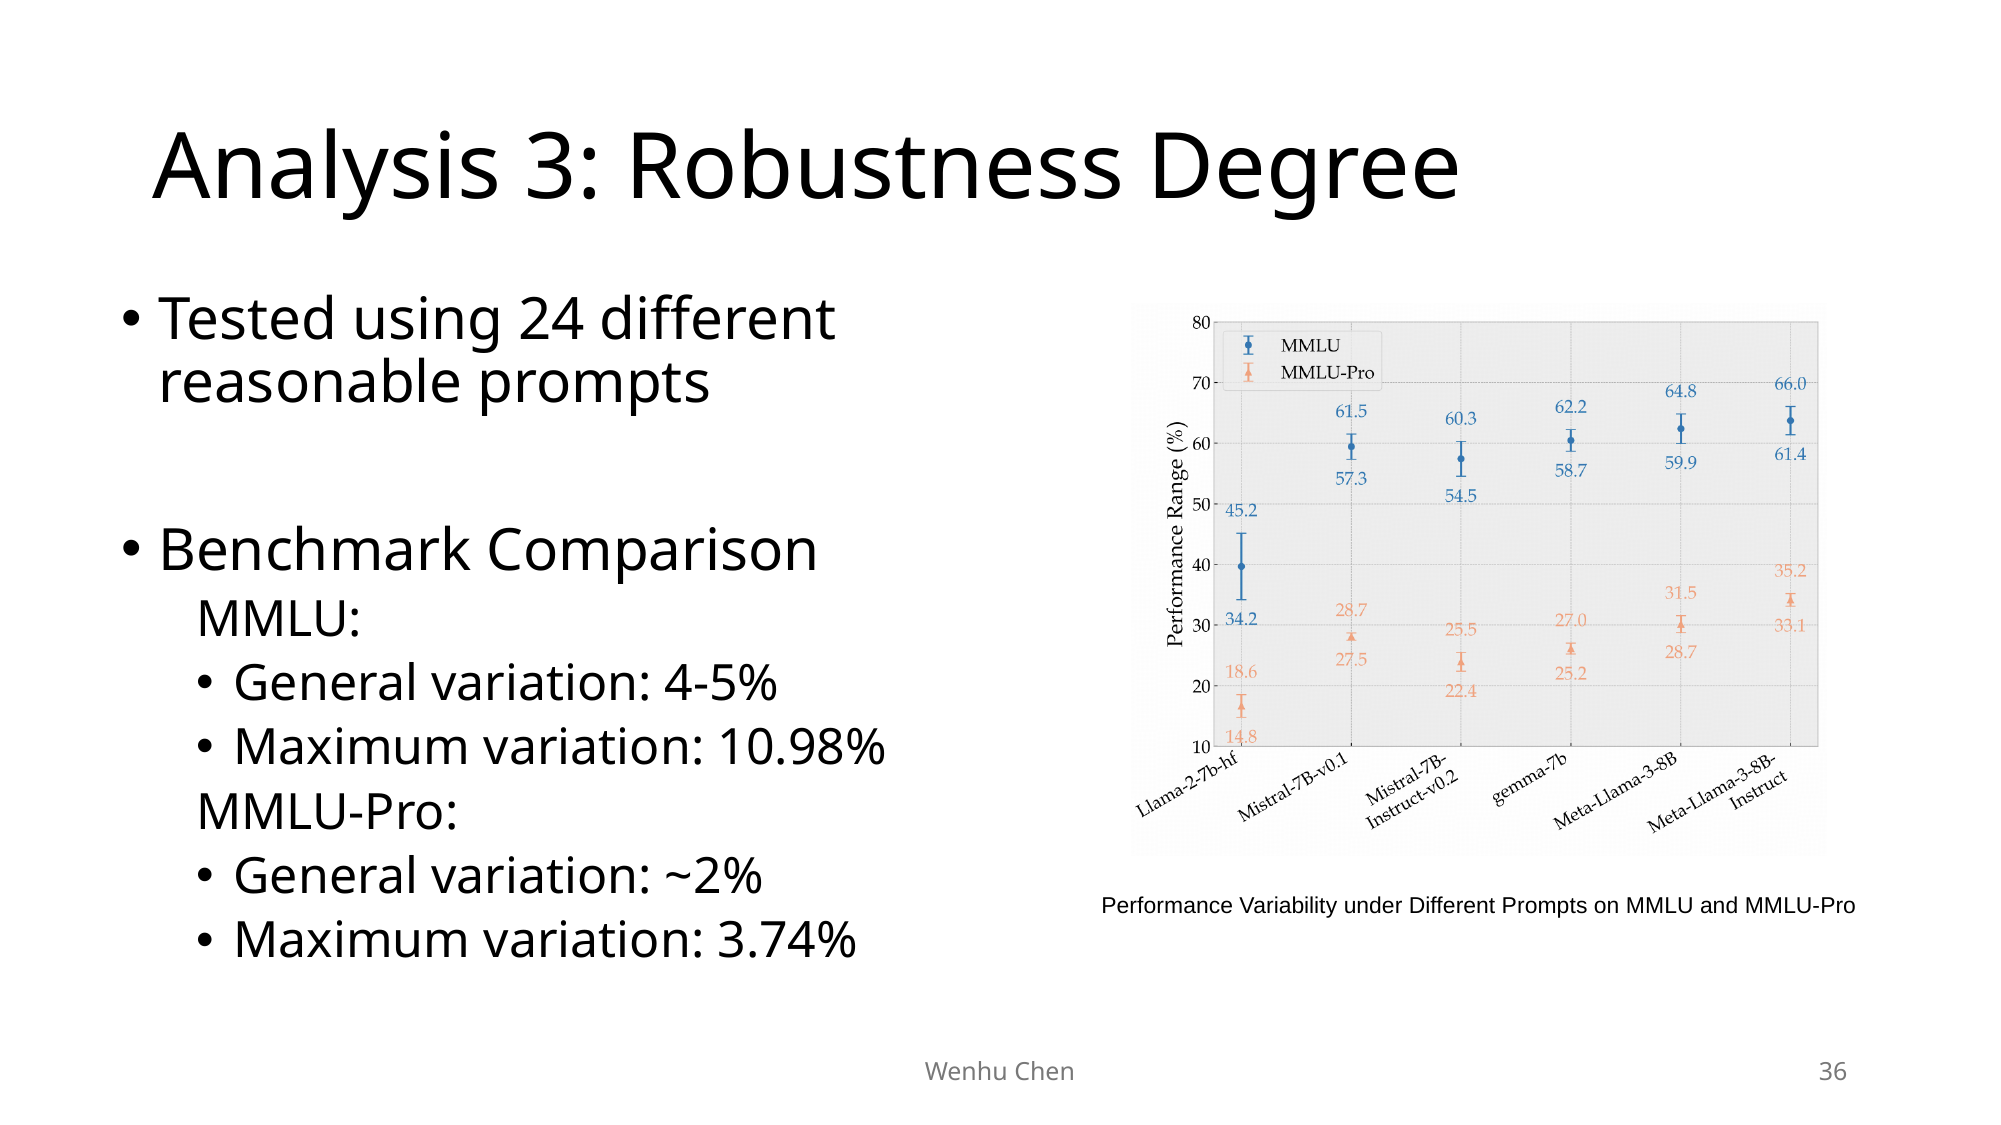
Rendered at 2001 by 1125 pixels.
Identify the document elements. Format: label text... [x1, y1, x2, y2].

footer Wenhu Chen [662, 1042, 1338, 1103]
text_box Performance Variability under Different Prompts on MMLU and MMLU-Pro [738, 882, 2000, 925]
list Tested using 24 different reasonable prompts Benchmark Comparison MMLU: General variation: 4-5% Maximum variation: 10.98% MMLU-Pro: General variation: ~2% Maximum variation: 3.74% [106, 282, 1070, 1013]
title Analysis 3: Robustness Degree [137, 59, 1863, 278]
slide_number 36 [1412, 1042, 1863, 1103]
picture [1131, 303, 1827, 857]
